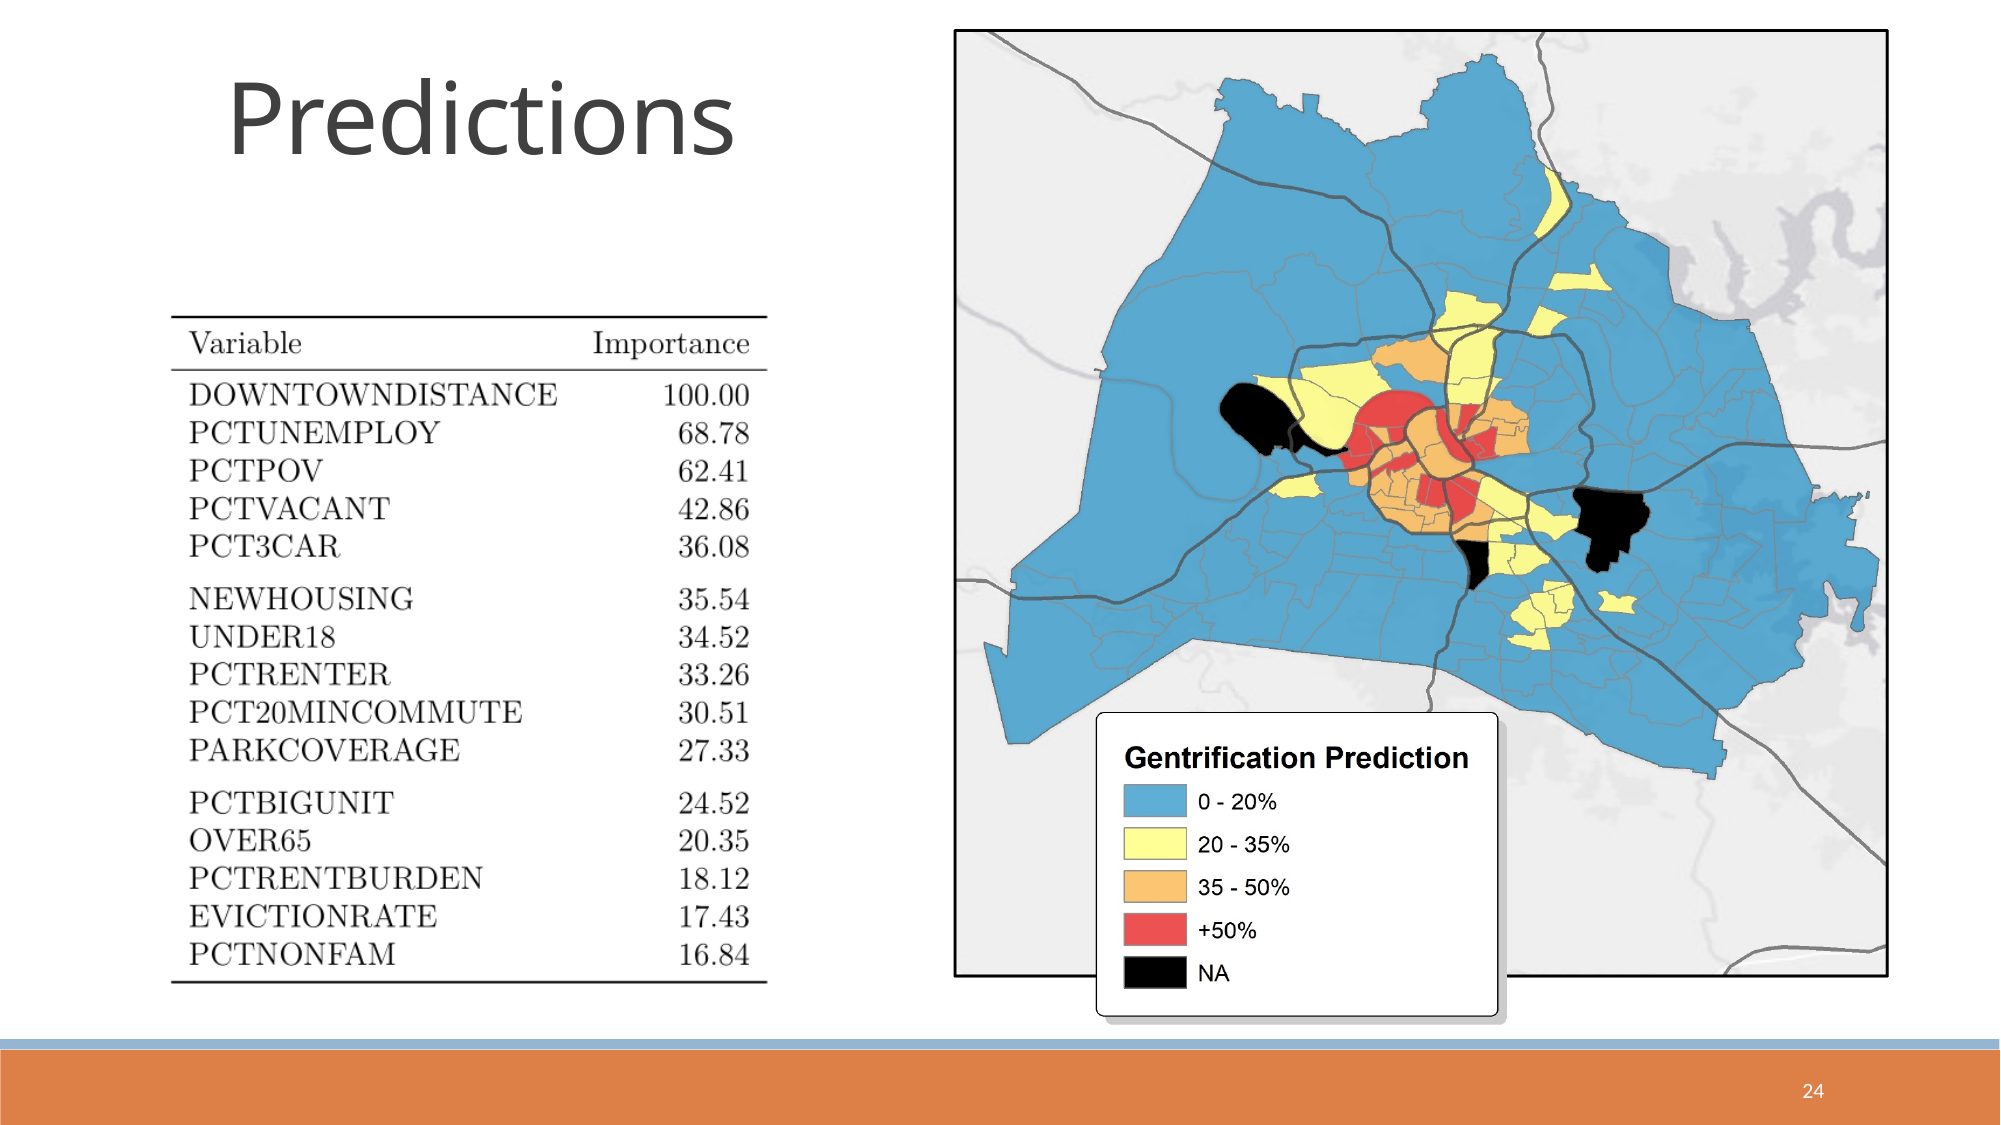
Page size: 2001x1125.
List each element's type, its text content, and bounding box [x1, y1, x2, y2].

picture [918, 0, 1921, 1039]
slide_number 24 [1624, 1059, 1840, 1120]
text_box Predictions [210, 65, 805, 202]
picture [157, 303, 785, 1001]
